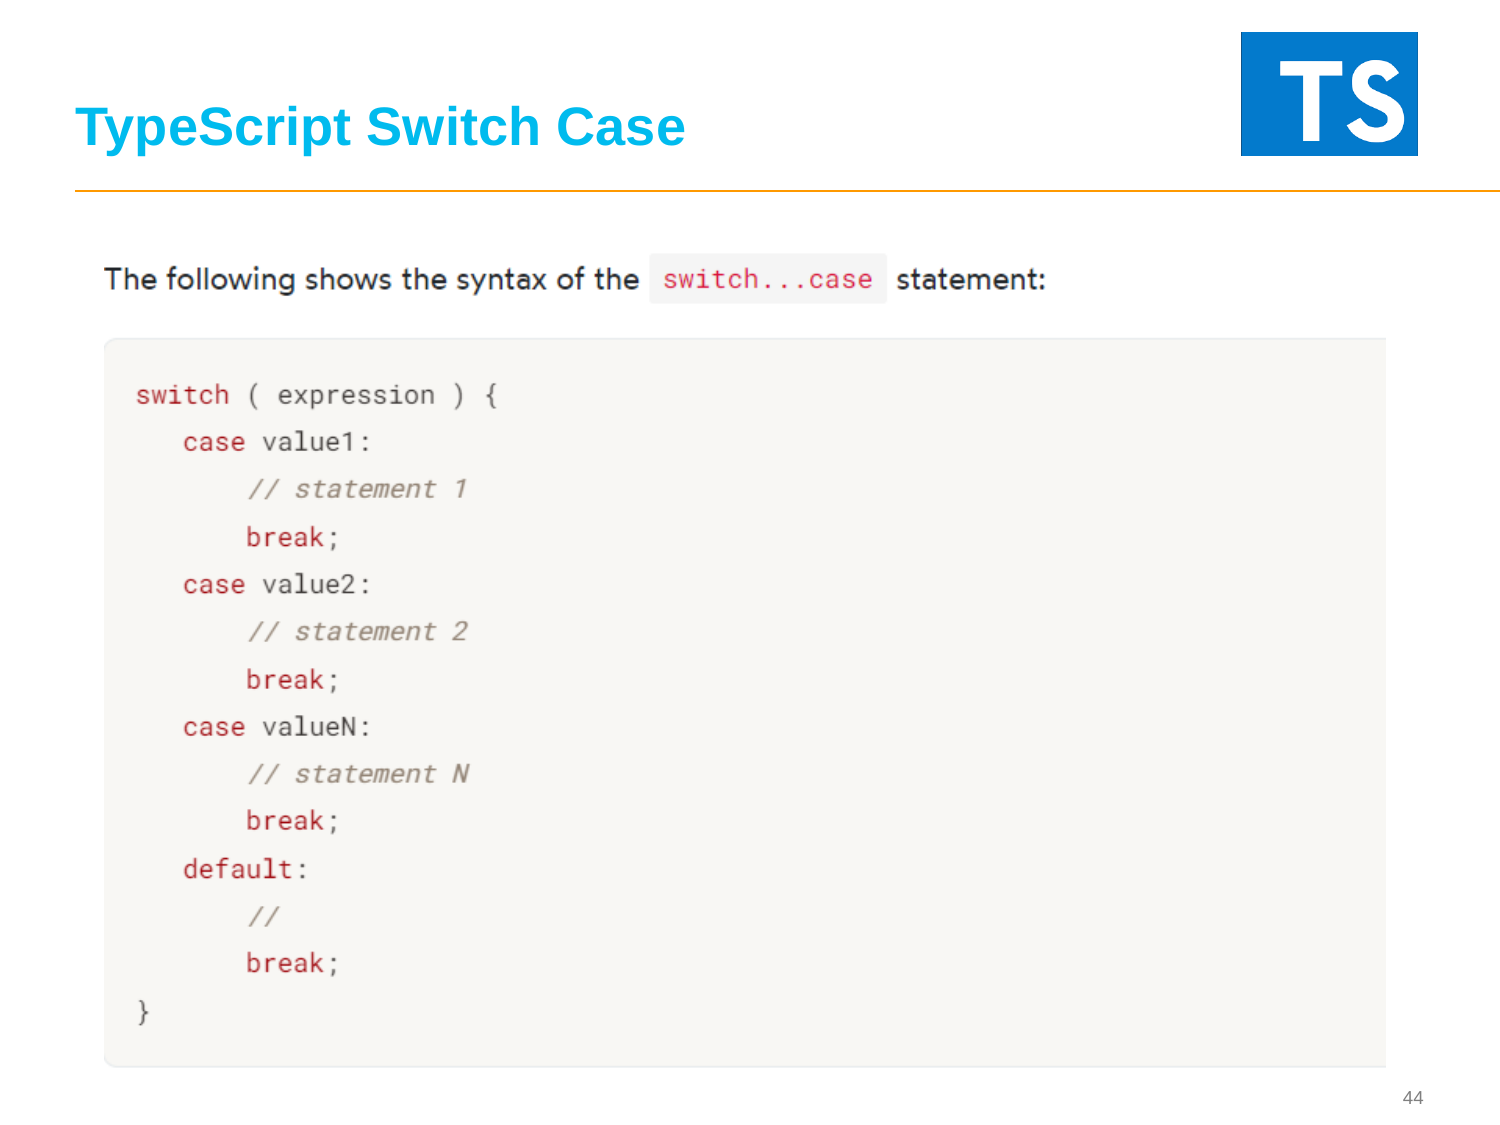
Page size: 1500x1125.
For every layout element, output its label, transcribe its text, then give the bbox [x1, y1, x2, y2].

picture [104, 224, 1387, 1071]
title TypeScript Switch Case [75, 27, 1422, 157]
